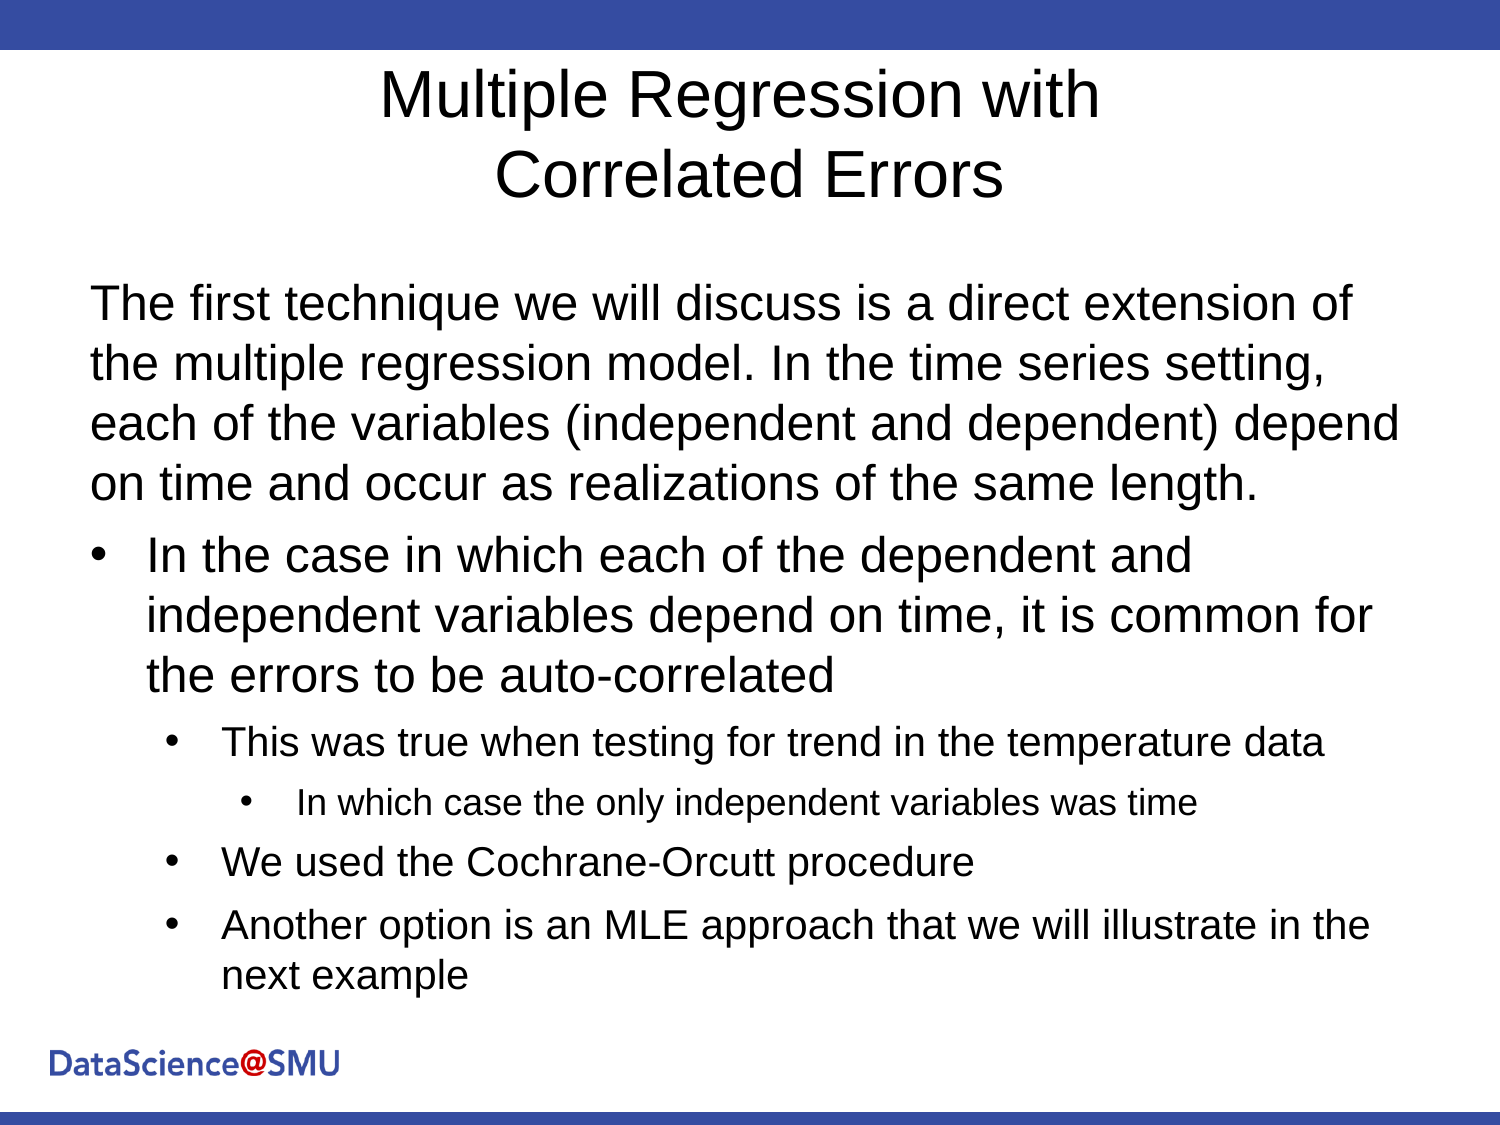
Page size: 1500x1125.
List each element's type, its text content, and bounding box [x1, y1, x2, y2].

picture [50, 1049, 339, 1076]
text_box The first technique we will discuss is a direct extension of the multiple regression model. In the time series setting, each of the variables (independent and dependent) depend on time and occur as realizations of the same length. In the case in which each of the dependent and independent variables depend on time, it is common for the errors to be auto-correlated This was true when testing for trend in the temperature data In which case the only independent variables was time We used the Cochrane-Orcutt procedure Another option is an MLE approach that we will illustrate in the next example [74, 262, 1425, 1012]
title Multiple Regression with Correlated Errors [75, 37, 1425, 225]
